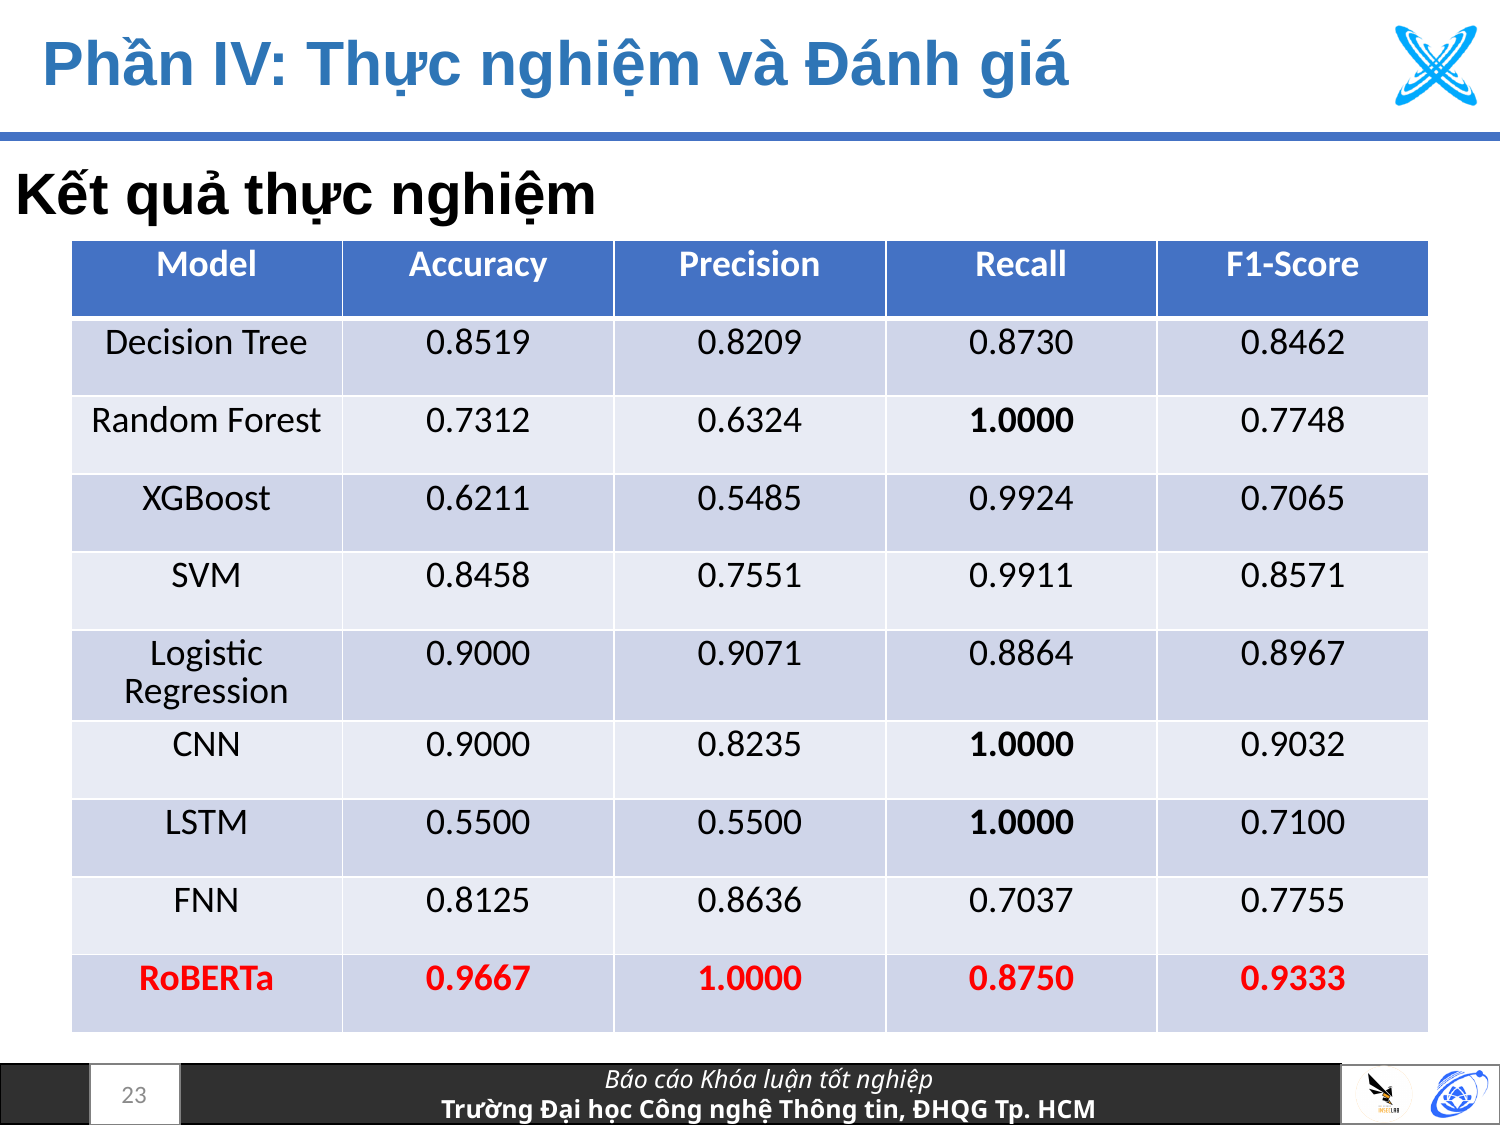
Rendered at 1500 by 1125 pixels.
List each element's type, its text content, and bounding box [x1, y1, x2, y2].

table_cell 0.5500 [615, 800, 885, 876]
table_header Recall [887, 241, 1156, 316]
table_cell 0.9071 [615, 631, 885, 720]
table_cell 0.7312 [343, 397, 613, 473]
table_header Accuracy [343, 241, 613, 316]
table_cell SVM [72, 553, 342, 629]
picture [1352, 1062, 1416, 1125]
table_cell 0.9667 [343, 955, 613, 1032]
slide_number 23 [95, 1063, 162, 1124]
table_cell 0.5485 [615, 475, 885, 551]
table_cell 0.9000 [343, 722, 613, 798]
table_cell 0.7551 [615, 553, 885, 629]
table_header F1-Score [1158, 241, 1428, 316]
table_cell XGBoost [72, 475, 342, 551]
table_cell RoBERTa [72, 955, 342, 1032]
table_cell 0.9924 [887, 475, 1156, 551]
table_cell 1.0000 [887, 800, 1156, 876]
table_cell 0.6211 [343, 475, 613, 551]
table_cell Logistic Regression [72, 631, 342, 720]
table_cell 0.7748 [1158, 397, 1428, 473]
table_cell 1.0000 [887, 397, 1156, 473]
picture [1377, 5, 1493, 125]
table_cell 0.7755 [1158, 878, 1428, 954]
table_cell Random Forest [72, 397, 342, 473]
table_cell 1.0000 [615, 955, 885, 1032]
table_cell 0.8209 [615, 321, 885, 395]
table_cell 0.9032 [1158, 722, 1428, 798]
table_cell FNN [72, 878, 342, 954]
table_cell 0.9000 [343, 631, 613, 720]
table_header Model [72, 241, 342, 316]
table_cell 0.8519 [343, 321, 613, 395]
table_cell 0.7037 [887, 878, 1156, 954]
picture [1426, 1053, 1495, 1125]
table_cell Decision Tree [72, 321, 342, 395]
table_cell CNN [72, 722, 342, 798]
table_cell 0.8750 [887, 955, 1156, 1032]
table_cell 0.9333 [1158, 955, 1428, 1032]
table_cell LSTM [72, 800, 342, 876]
table_cell 0.6324 [615, 397, 885, 473]
table_header Precision [615, 241, 885, 316]
table_cell 0.8967 [1158, 631, 1428, 720]
table_cell 0.7100 [1158, 800, 1428, 876]
list Kết quả thực nghiệm [0, 156, 1500, 241]
table_cell 0.8462 [1158, 321, 1428, 395]
table_cell 0.8864 [887, 631, 1156, 720]
table_cell 0.8730 [887, 321, 1156, 395]
table_cell 0.8235 [615, 722, 885, 798]
table_cell 1.0000 [887, 722, 1156, 798]
table_cell 0.8636 [615, 878, 885, 954]
table_cell 0.5500 [343, 800, 613, 876]
table_cell 0.8458 [343, 553, 613, 629]
title Phần IV: Thực nghiệm và Đánh giá [27, 23, 1376, 108]
table_cell 0.8571 [1158, 553, 1428, 629]
table_cell 0.8125 [343, 878, 613, 954]
table_cell 0.9911 [887, 553, 1156, 629]
table_cell 0.7065 [1158, 475, 1428, 551]
